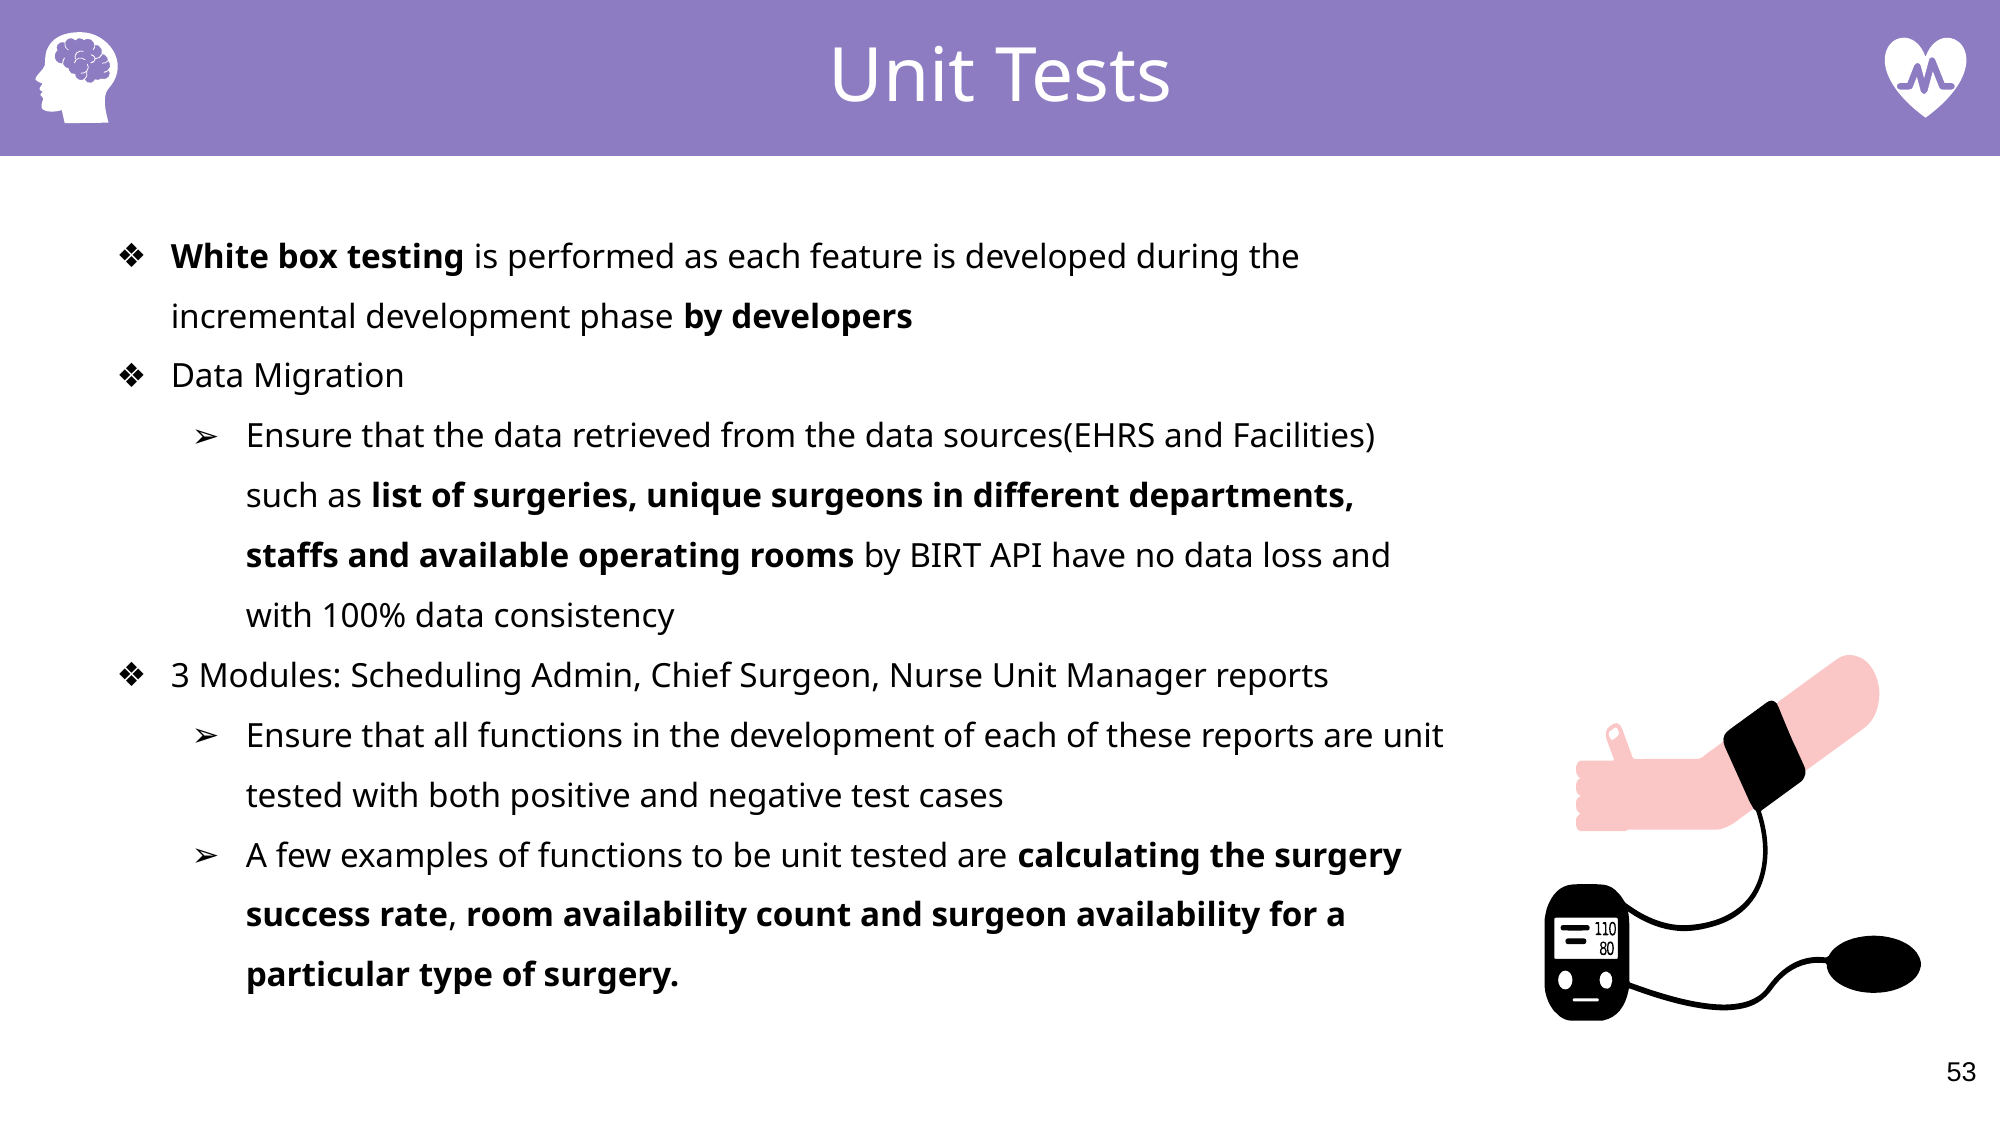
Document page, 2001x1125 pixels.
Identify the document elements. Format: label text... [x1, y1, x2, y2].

list Unit Tests [51, 18, 1951, 138]
text_box [1884, 37, 1967, 118]
text_box White box testing is performed as each feature is developed during the incremental development phase by developers Data Migration Ensure that the data retrieved from the data sources(EHRS and Facilities) such as list of surgeries, unique surgeons in different departments, staffs and available operating rooms by BIRT API have no data loss and with 100% data consistency 3 Modules: Scheduling Admin, Chief Surgeon, Nurse Unit Manager reports Ensure that all functions in the development of each of these reports are unit tested with both positive and negative test cases A few examples of functions to be unit tested are calculating the surgery success rate, room availability count and surgeon availability for a particular type of surgery. [80, 207, 1462, 1063]
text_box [1544, 654, 1921, 1021]
slide_number 53 [1871, 1038, 1992, 1125]
text_box [35, 32, 118, 124]
text_box [0, 0, 2000, 156]
